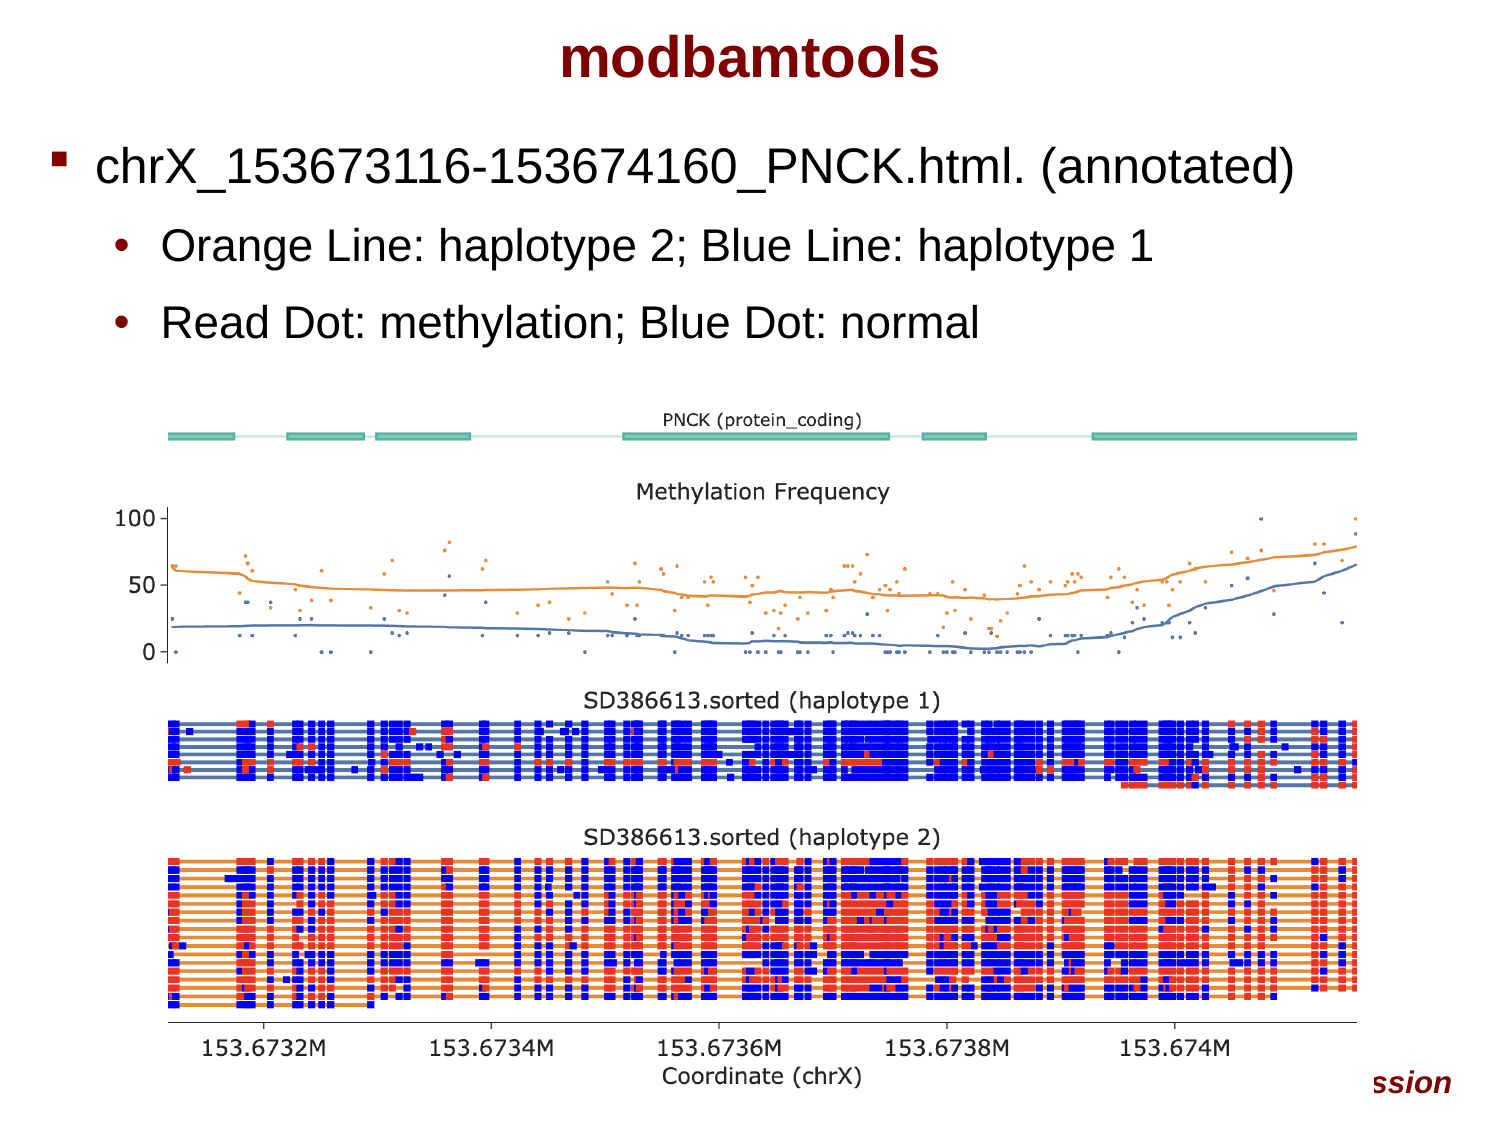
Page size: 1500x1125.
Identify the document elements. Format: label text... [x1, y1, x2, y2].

picture [98, 395, 1374, 1102]
title modbamtools [75, 17, 1425, 100]
list chrX_153673116-153674160_PNCK.html. (annotated) Orange Line: haplotype 2; Blue Line: haplotype 1 Read Dot: methylation; Blue Dot: normal [32, 130, 1468, 214]
